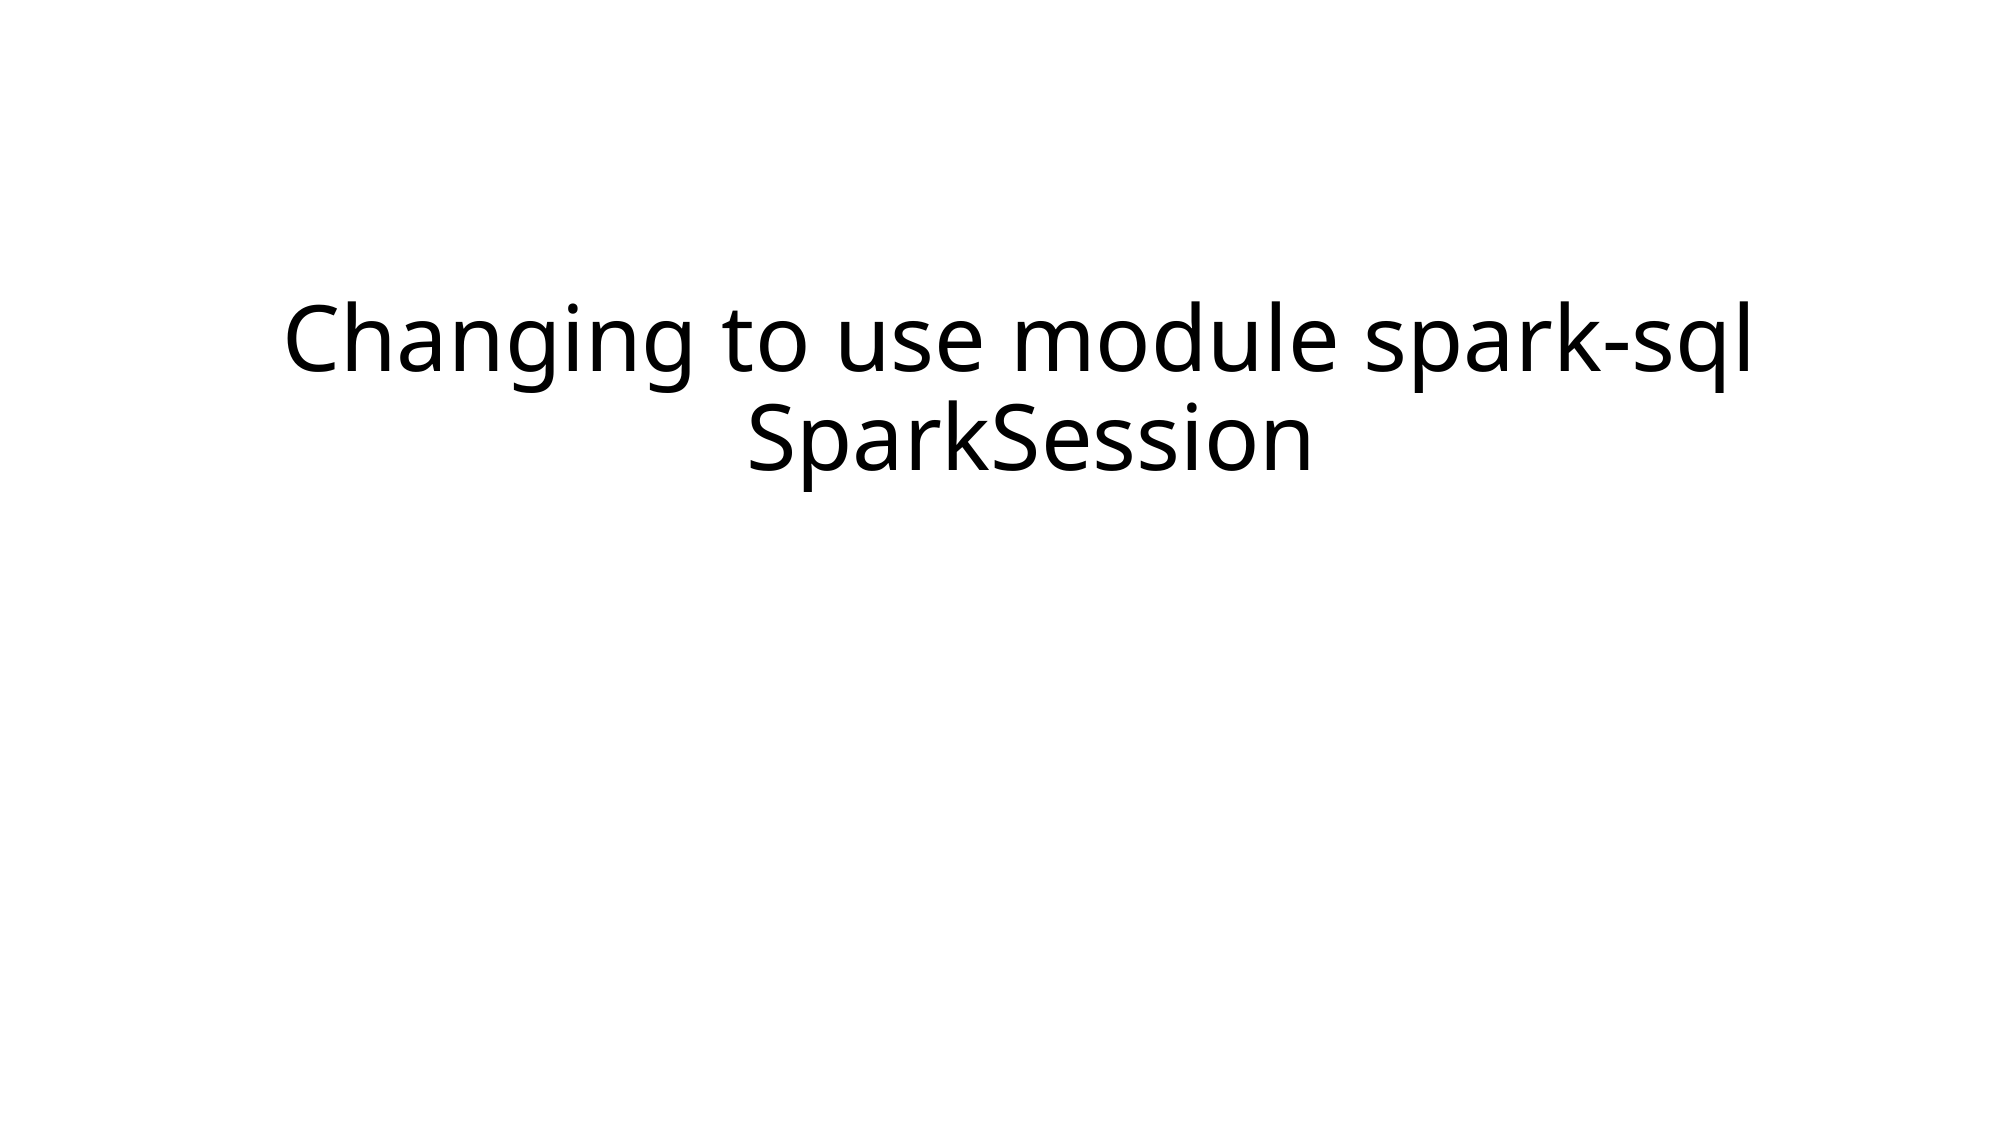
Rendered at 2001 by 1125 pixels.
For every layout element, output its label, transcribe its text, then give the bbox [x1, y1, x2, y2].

title Changing to use module spark-sql SparkSession [169, 292, 1895, 489]
